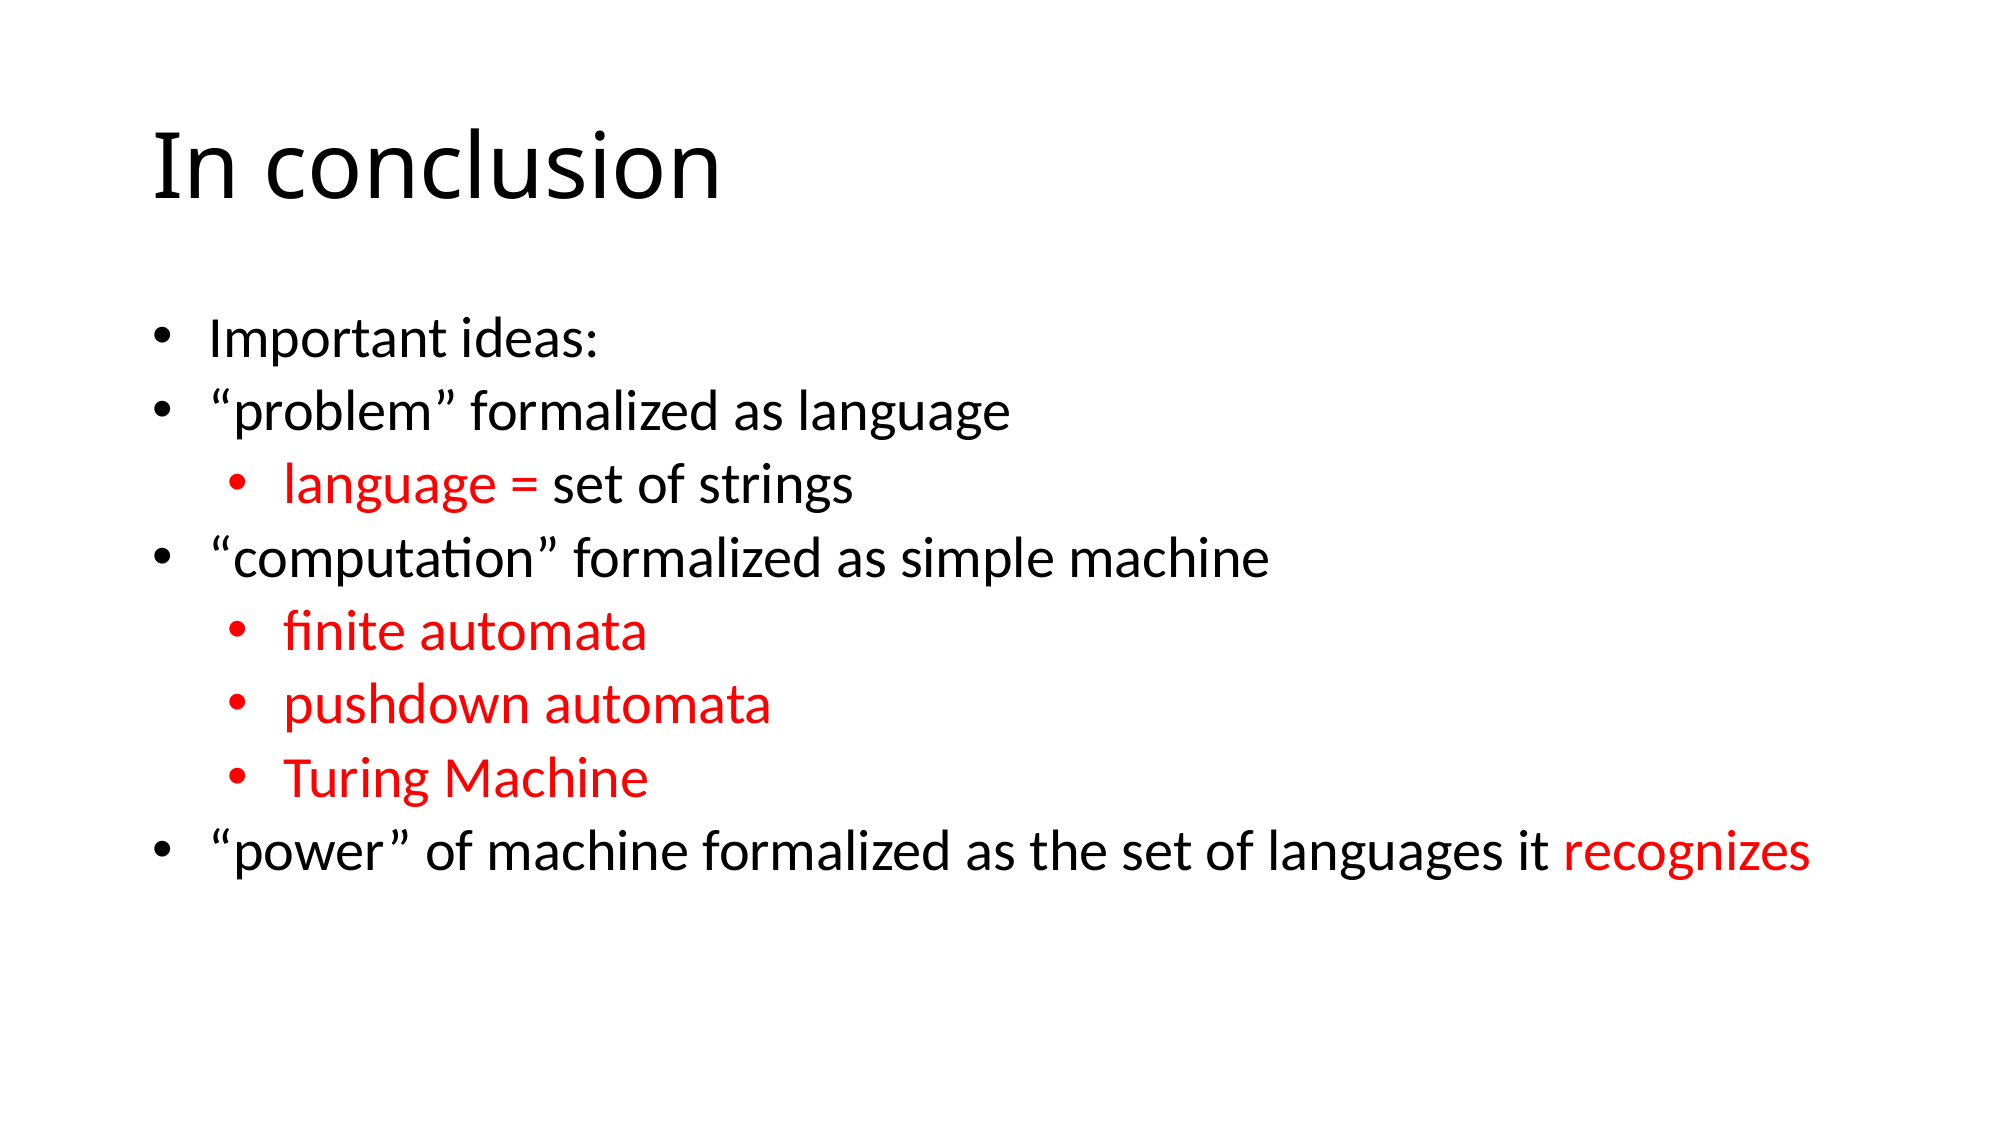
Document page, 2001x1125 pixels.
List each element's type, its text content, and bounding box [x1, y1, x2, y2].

title In conclusion [137, 59, 1863, 278]
list Important ideas: “problem” formalized as language language = set of strings “computation” formalized as simple machine finite automata pushdown automata Turing Machine “power” of machine formalized as the set of languages it recognizes [137, 299, 1863, 1014]
